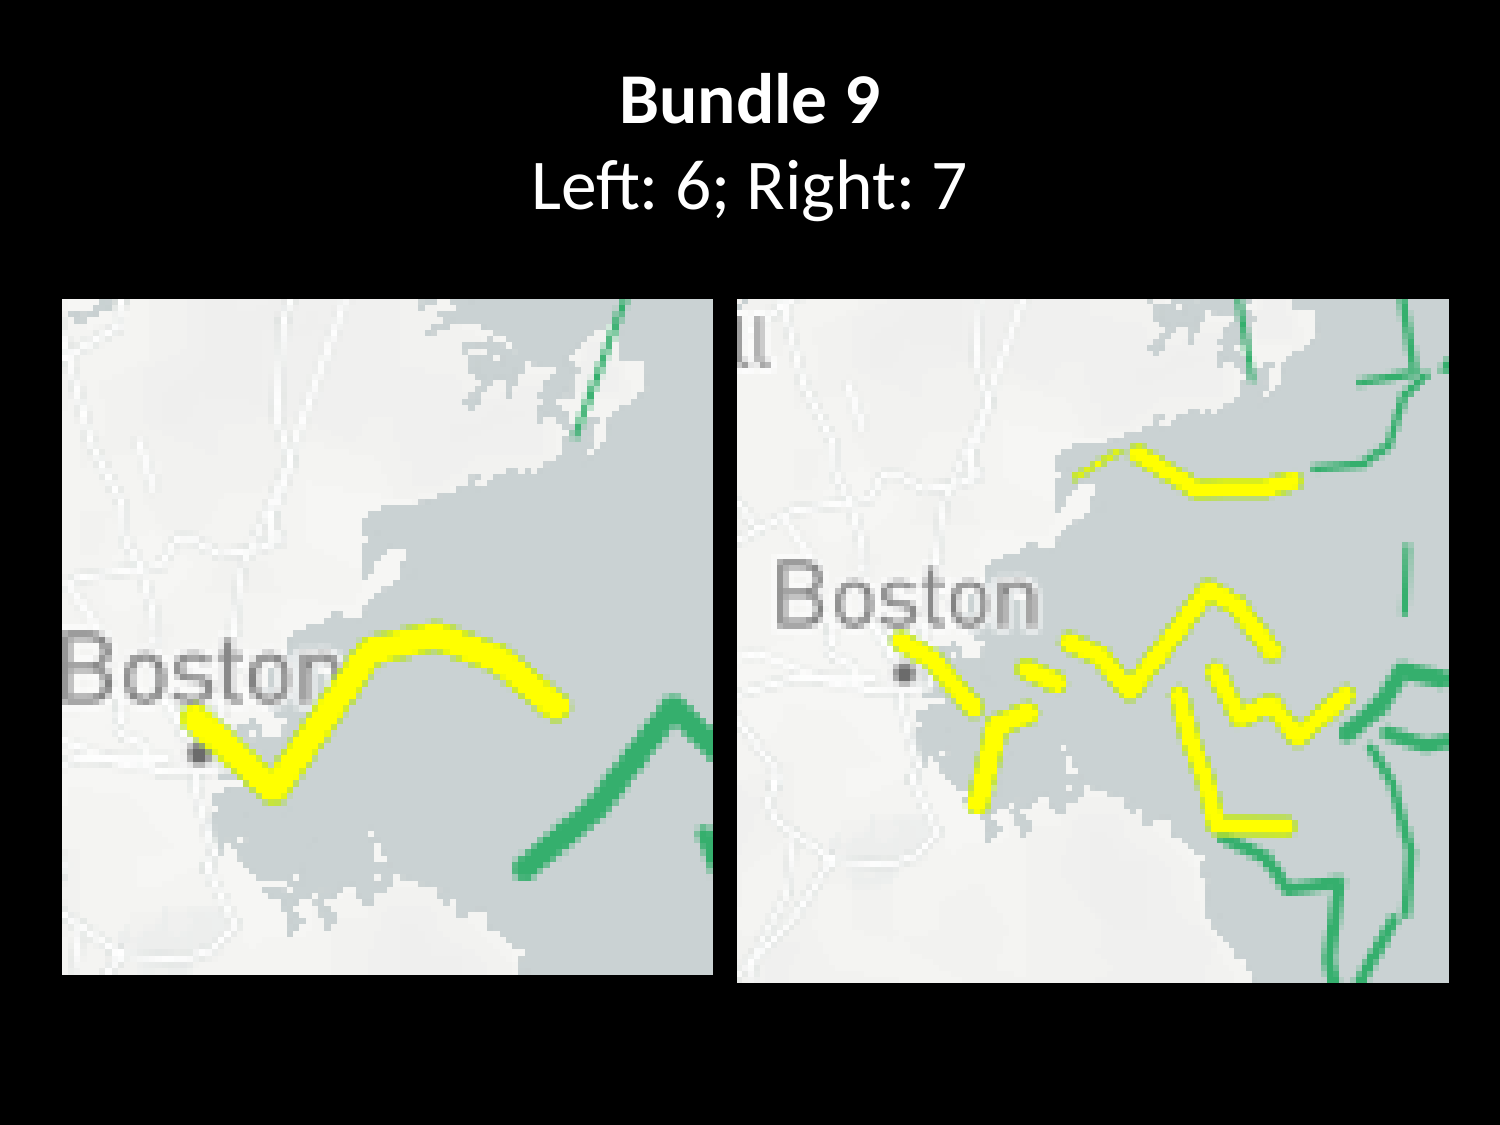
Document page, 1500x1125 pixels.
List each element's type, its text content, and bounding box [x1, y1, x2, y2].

text_box Bundle 9 Left: 6; Right: 7 [74, 45, 1425, 233]
picture [62, 299, 713, 976]
picture [737, 299, 1449, 983]
